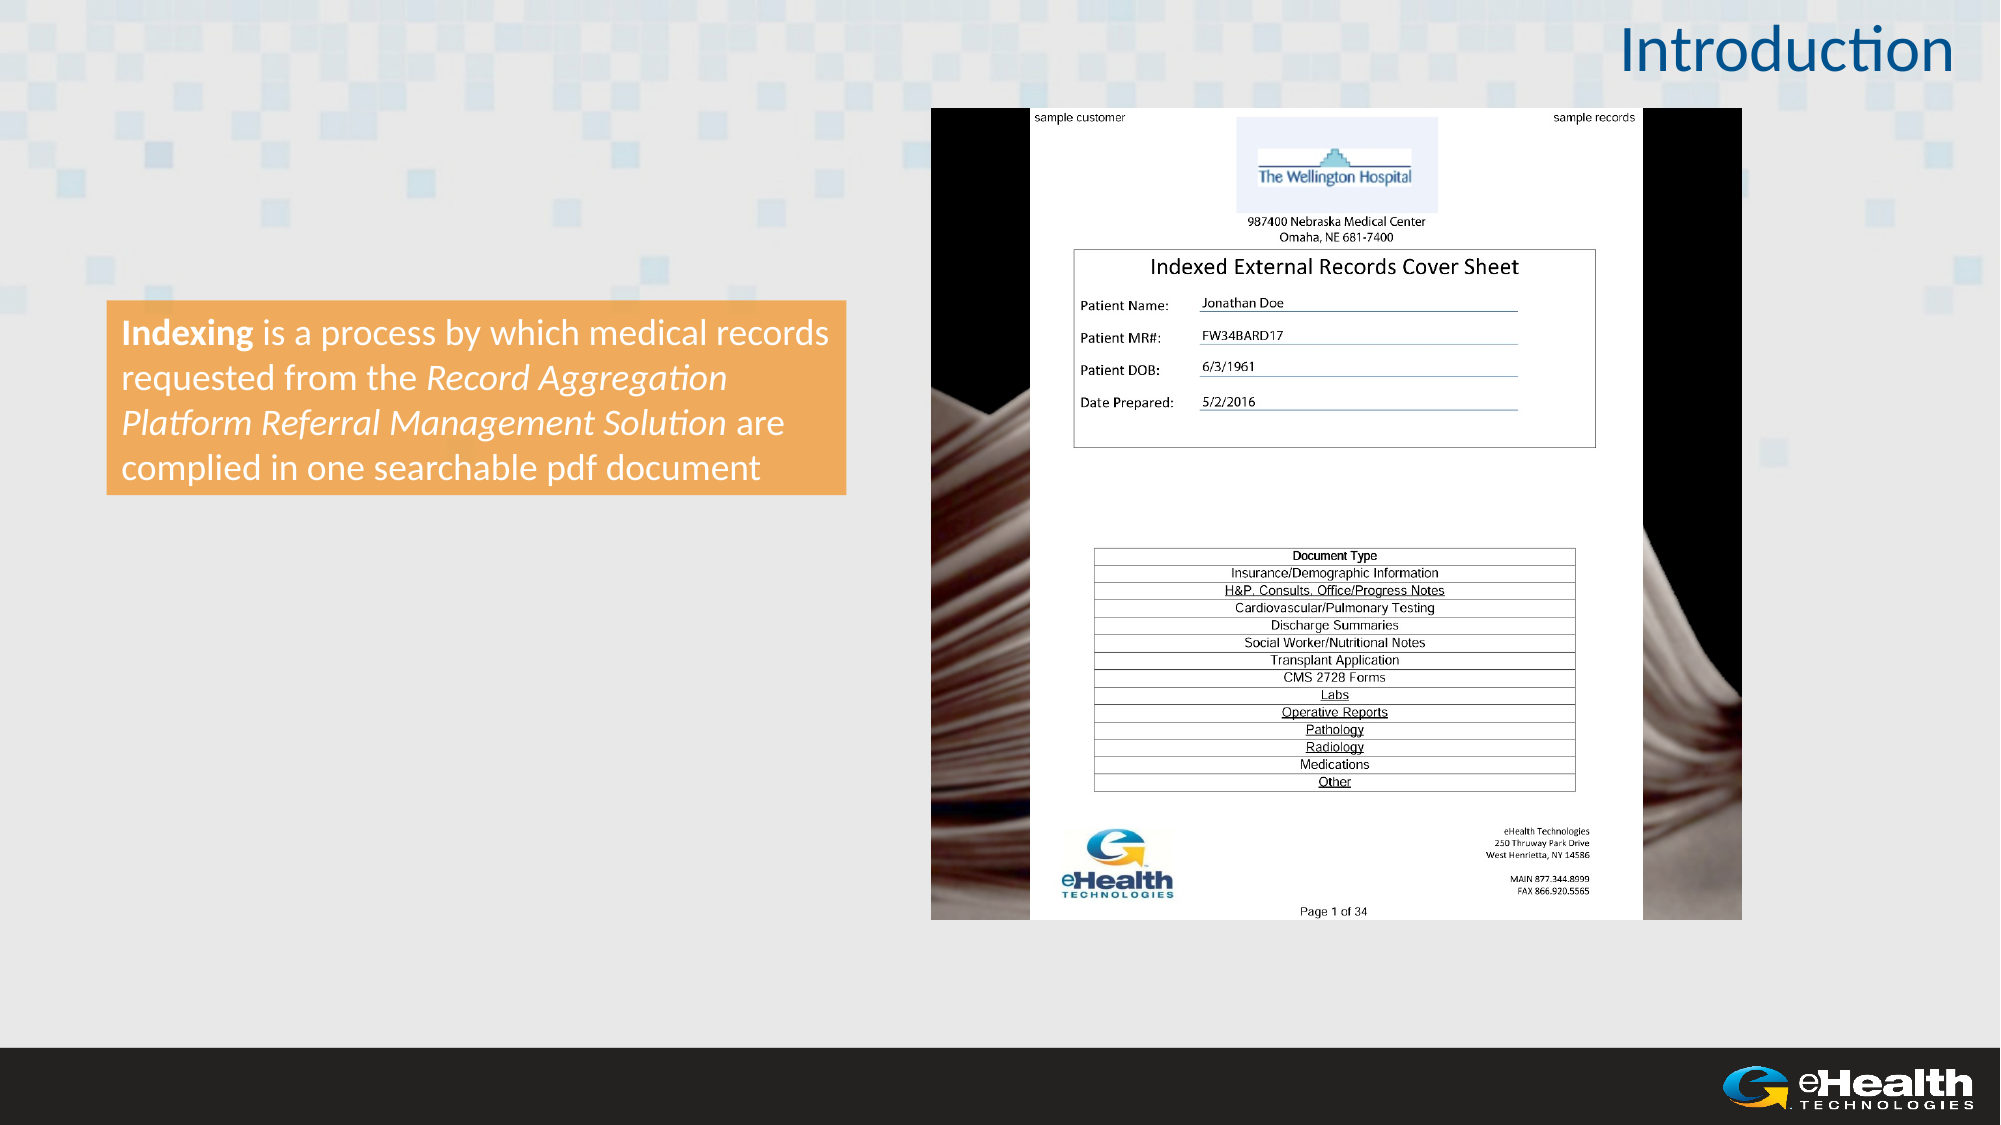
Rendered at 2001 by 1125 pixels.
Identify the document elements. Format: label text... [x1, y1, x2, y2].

text_box Indexing is a process by which medical records requested from the Record Aggregation Platform Referral Management Solution are complied in one searchable pdf document [106, 300, 847, 496]
picture [0, 0, 2000, 1125]
